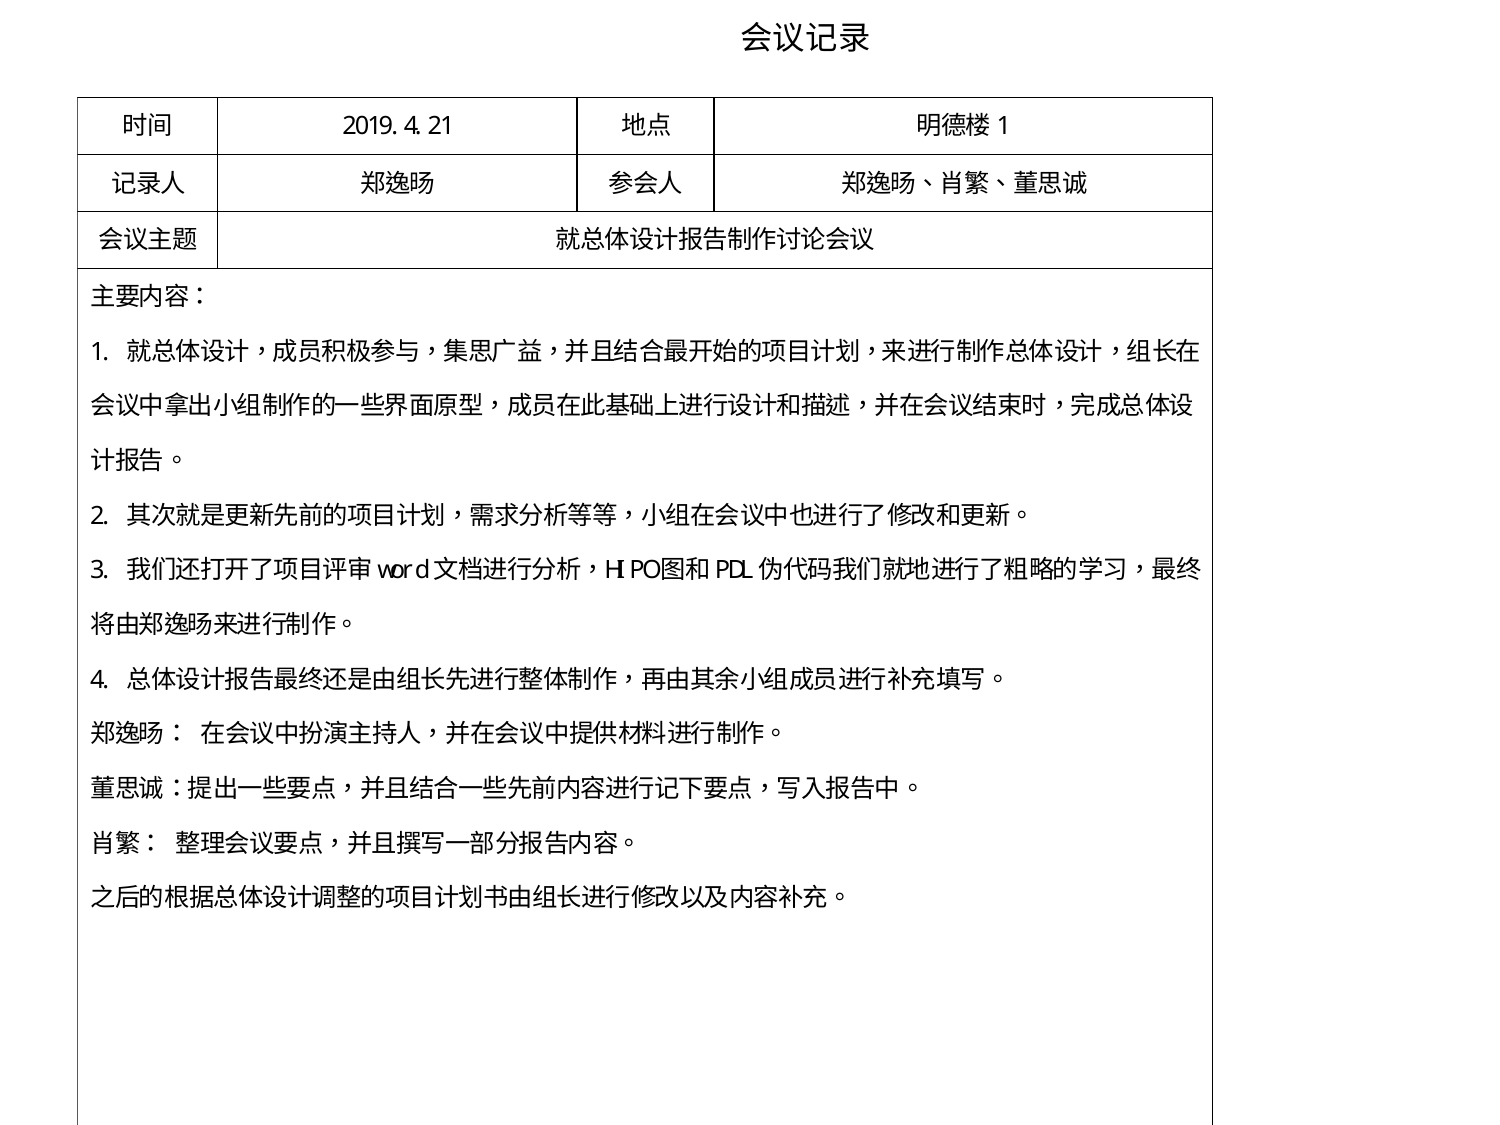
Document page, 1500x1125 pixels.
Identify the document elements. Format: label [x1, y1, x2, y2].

text_box [77, 1, 1500, 1125]
